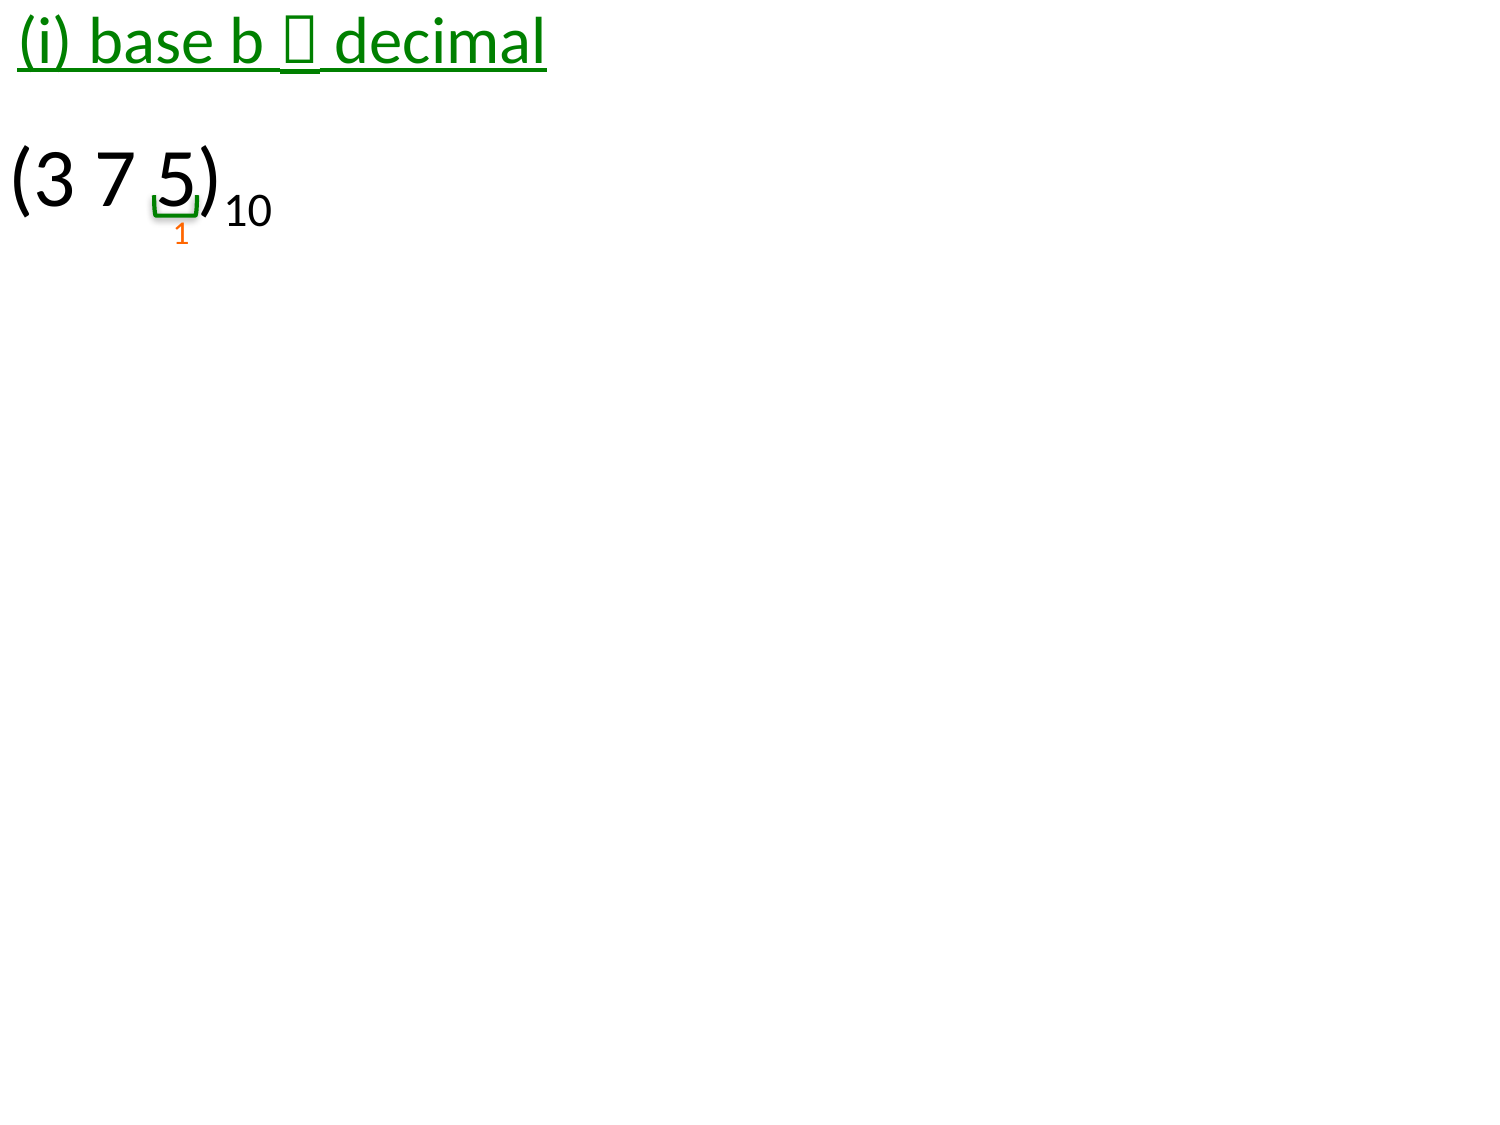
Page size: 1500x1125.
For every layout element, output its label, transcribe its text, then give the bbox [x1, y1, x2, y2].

list (3 7 5)10 = 5.100 [0, 115, 1500, 263]
title (i) base b  decimal [2, 0, 1353, 115]
text_box 1 [132, 203, 230, 259]
text_box [151, 195, 200, 203]
